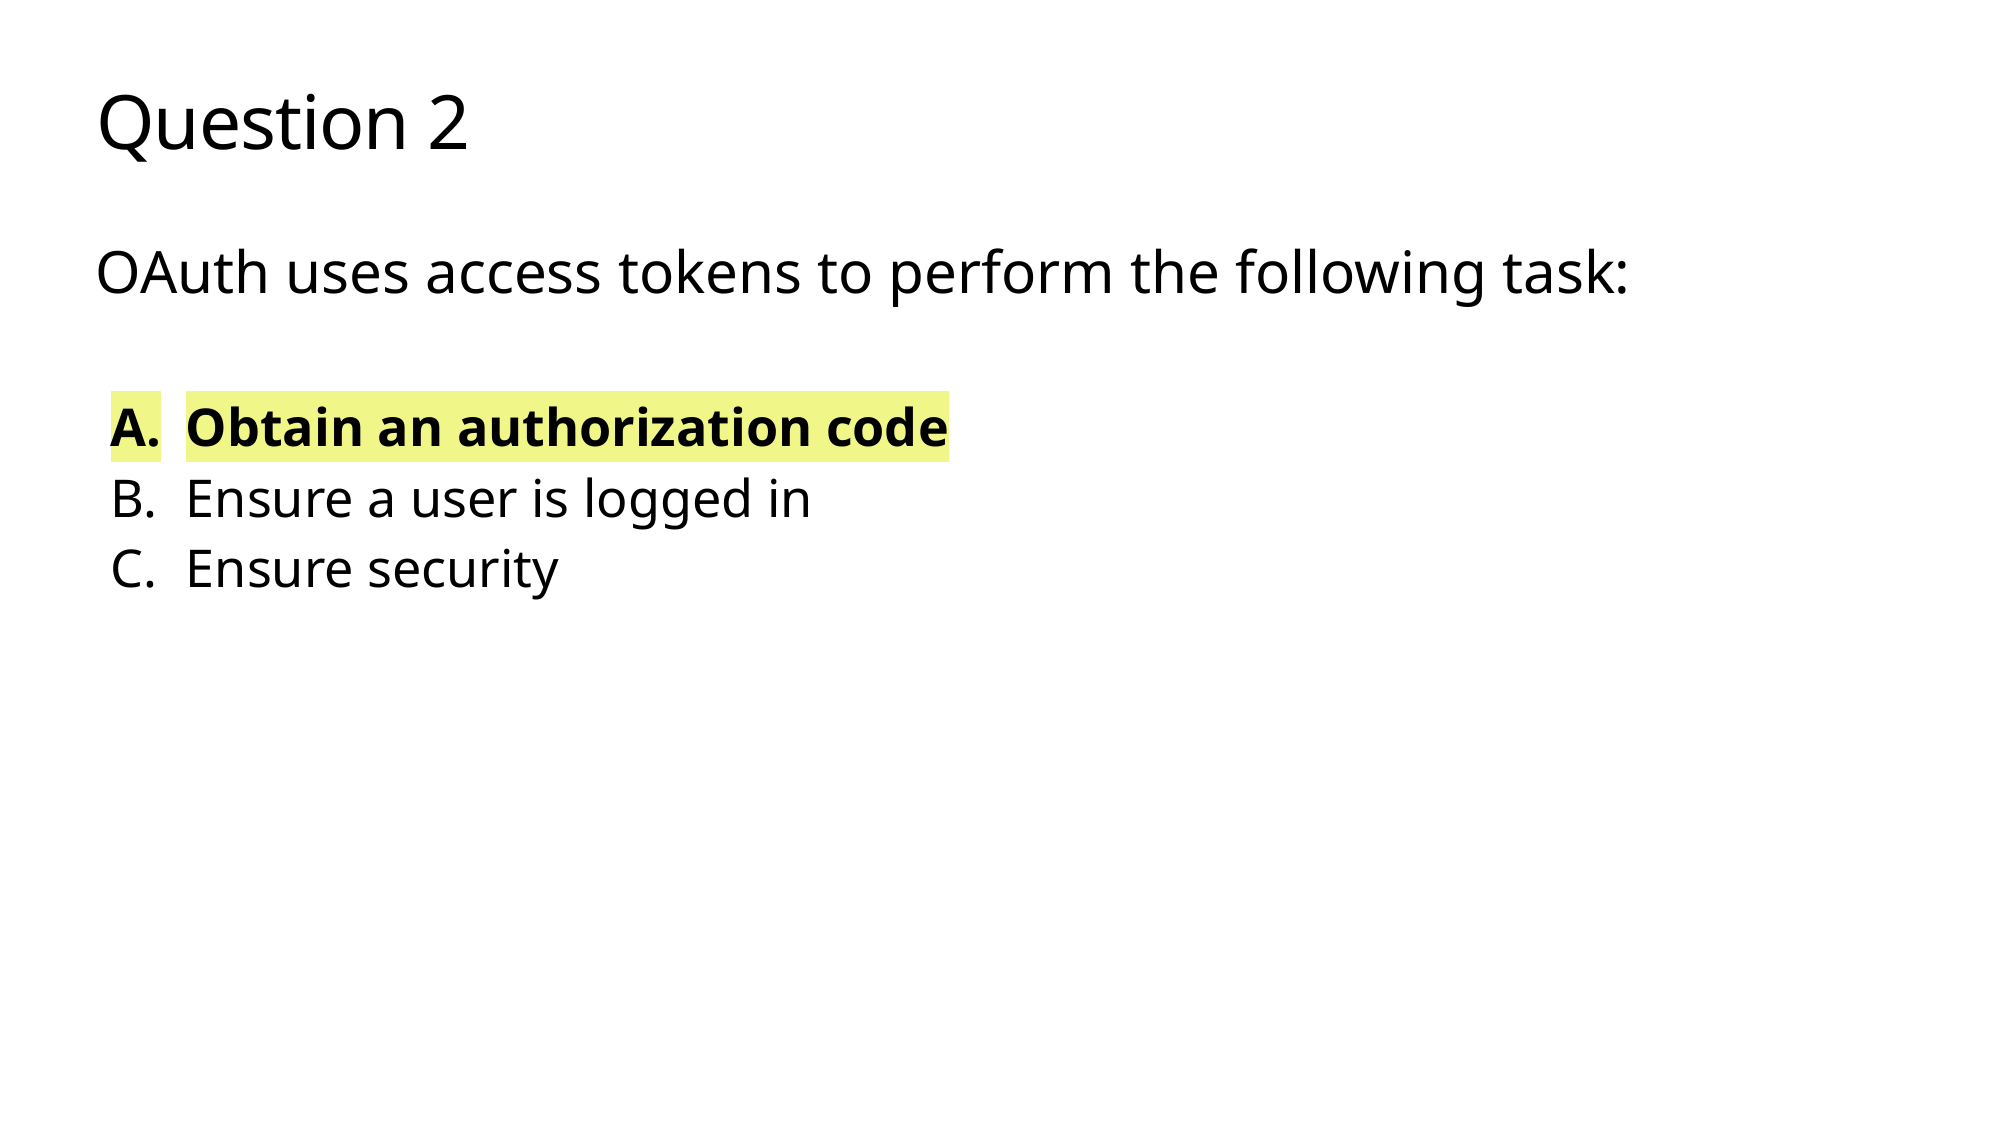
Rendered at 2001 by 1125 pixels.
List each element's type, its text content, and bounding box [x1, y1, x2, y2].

text_box Obtain an authorization code Ensure a user is logged in Ensure security [95, 387, 1905, 1044]
title Question 2 [96, 75, 1904, 165]
list OAuth uses access tokens to perform the following task: [95, 235, 1904, 306]
